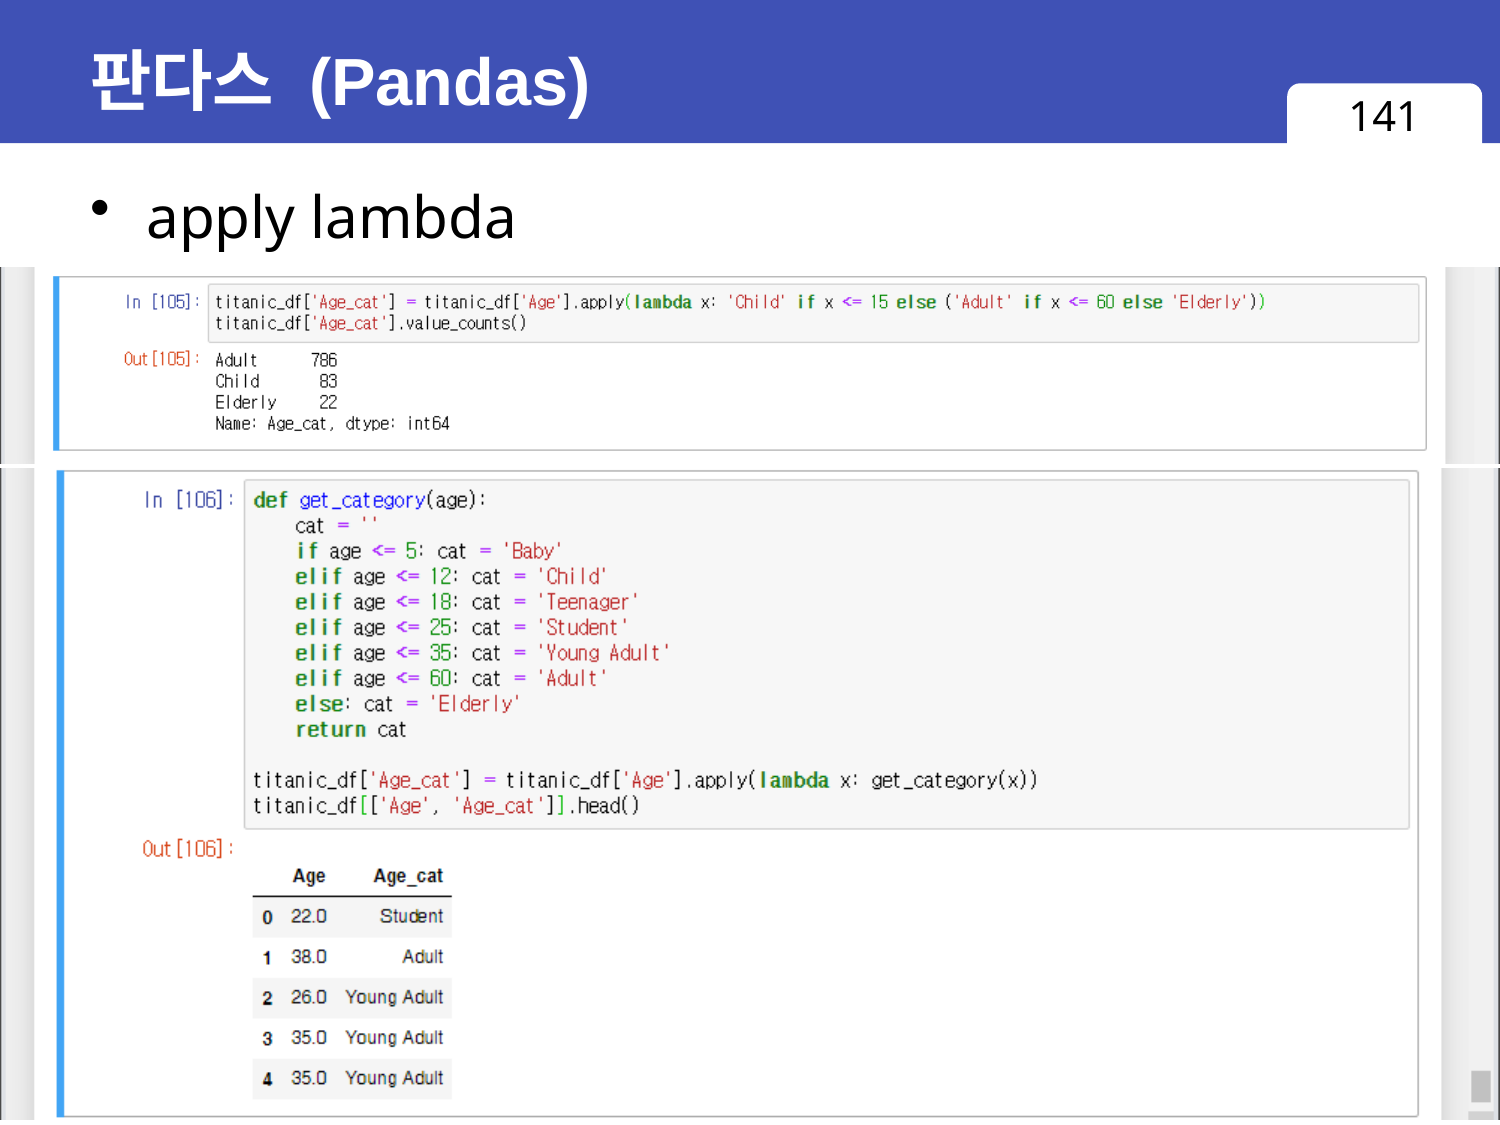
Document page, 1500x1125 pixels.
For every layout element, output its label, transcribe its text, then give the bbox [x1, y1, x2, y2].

list apply lambda [74, 172, 1483, 265]
slide_number 141 [1286, 81, 1483, 161]
picture [0, 266, 1500, 465]
picture [0, 467, 1500, 1120]
title 판다스 (Pandas) [74, 16, 1426, 141]
